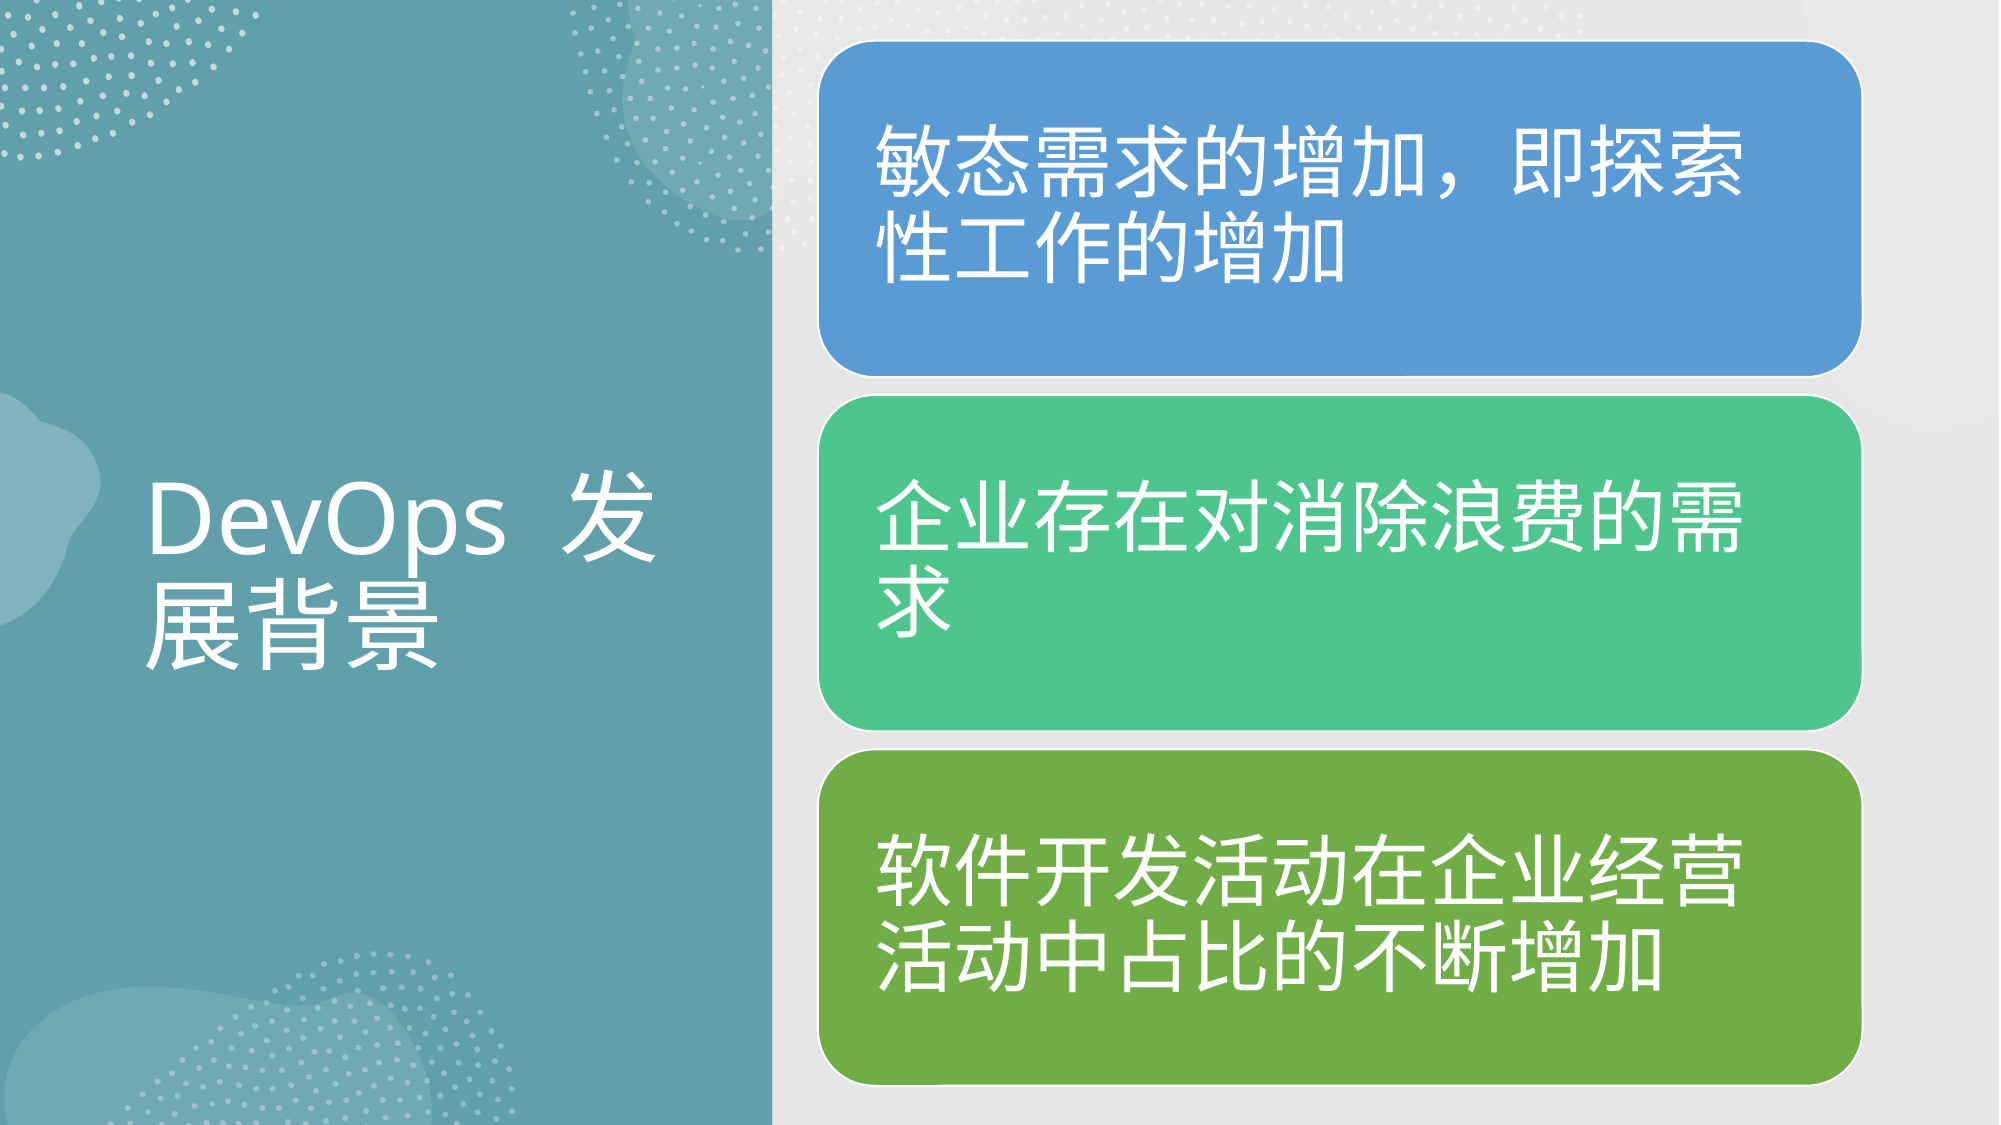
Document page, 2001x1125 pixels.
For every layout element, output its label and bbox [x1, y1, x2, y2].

text_box [0, 0, 2000, 1125]
list [817, 37, 1863, 1089]
